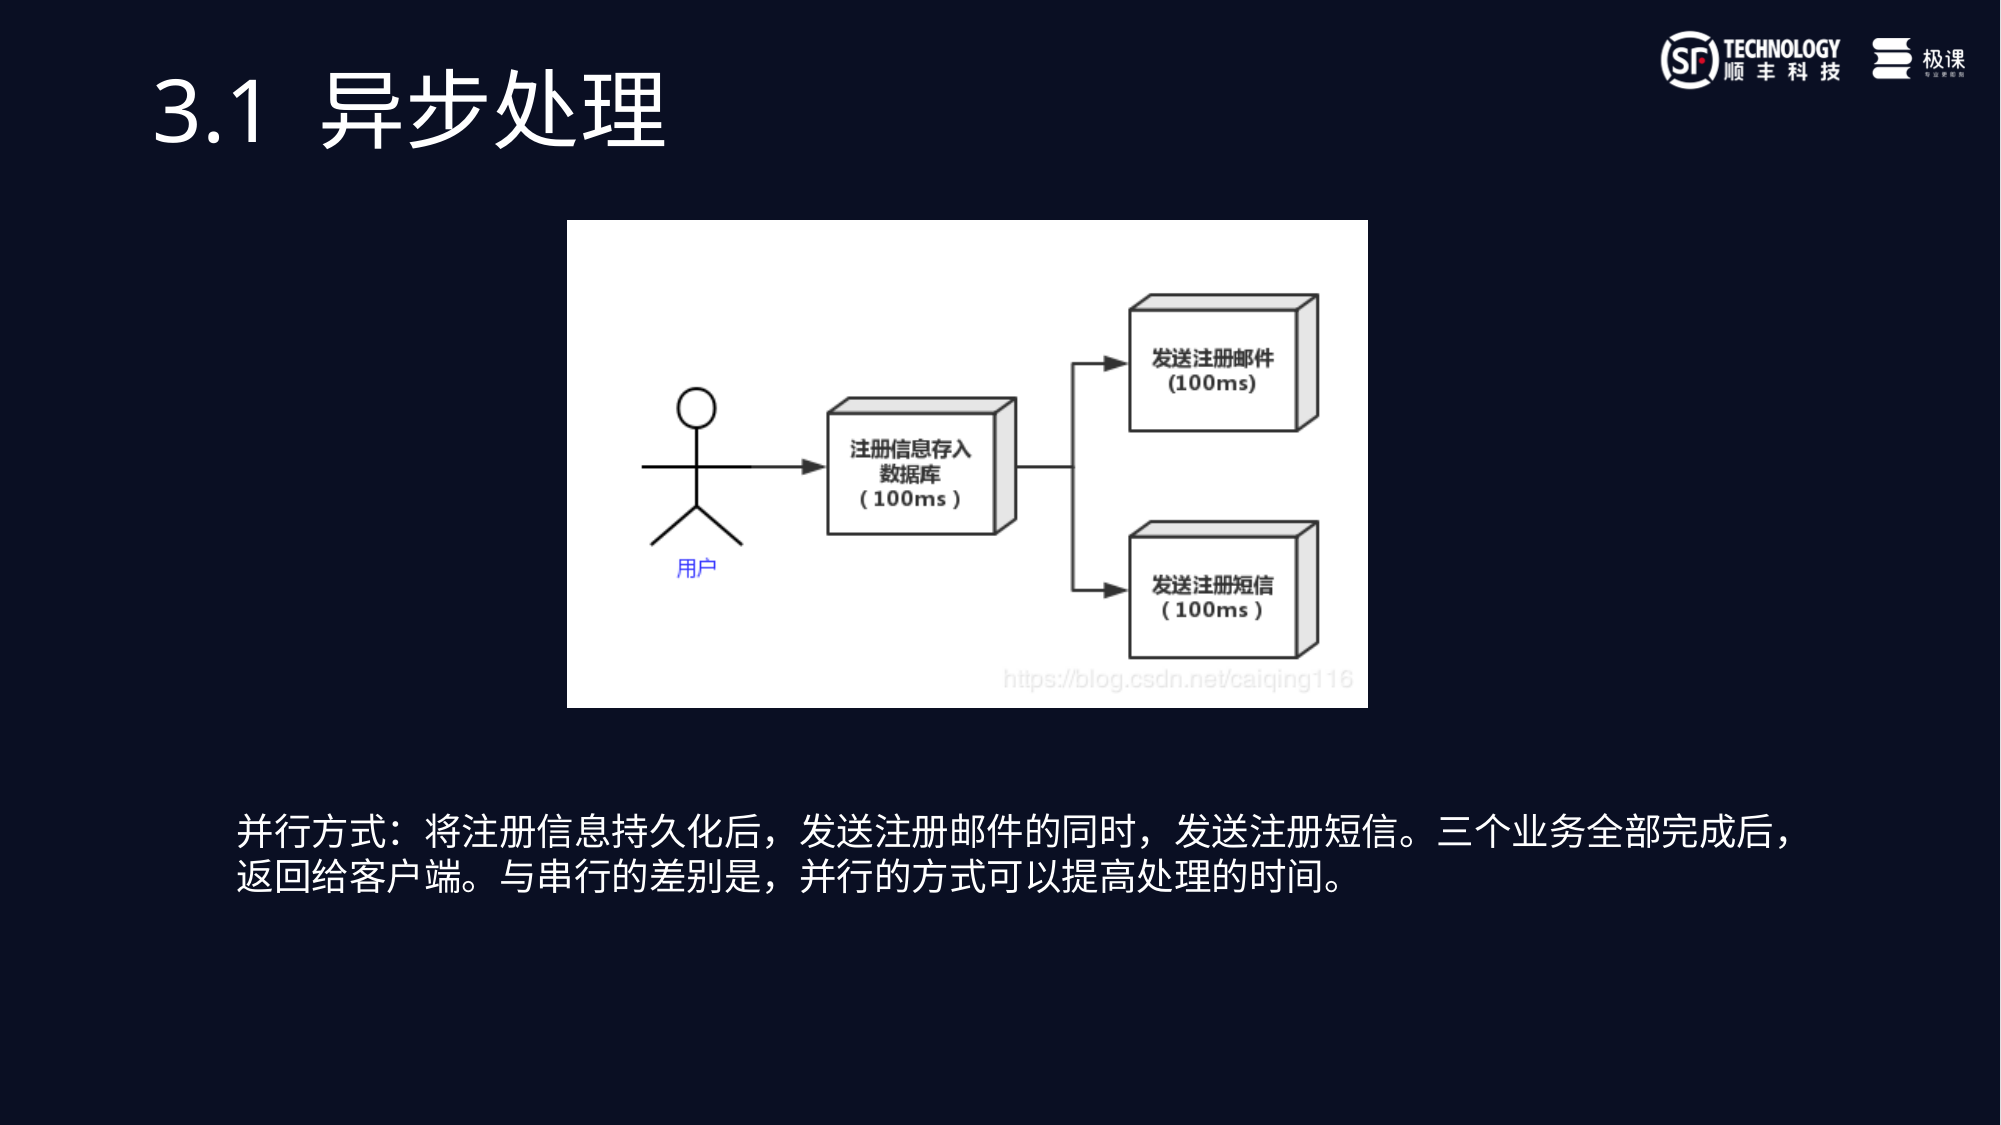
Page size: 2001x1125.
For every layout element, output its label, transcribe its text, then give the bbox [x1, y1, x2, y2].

picture [0, 0, 2001, 1125]
text_box 并行方式：将注册信息持久化后，发送注册邮件的同时，发送注册短信。三个业务全部完成后，返回给客户端。与串行的差别是，并行的方式可以提高处理的时间。 [222, 800, 1806, 906]
text_box 3.1 异步处理 [137, 59, 1467, 170]
